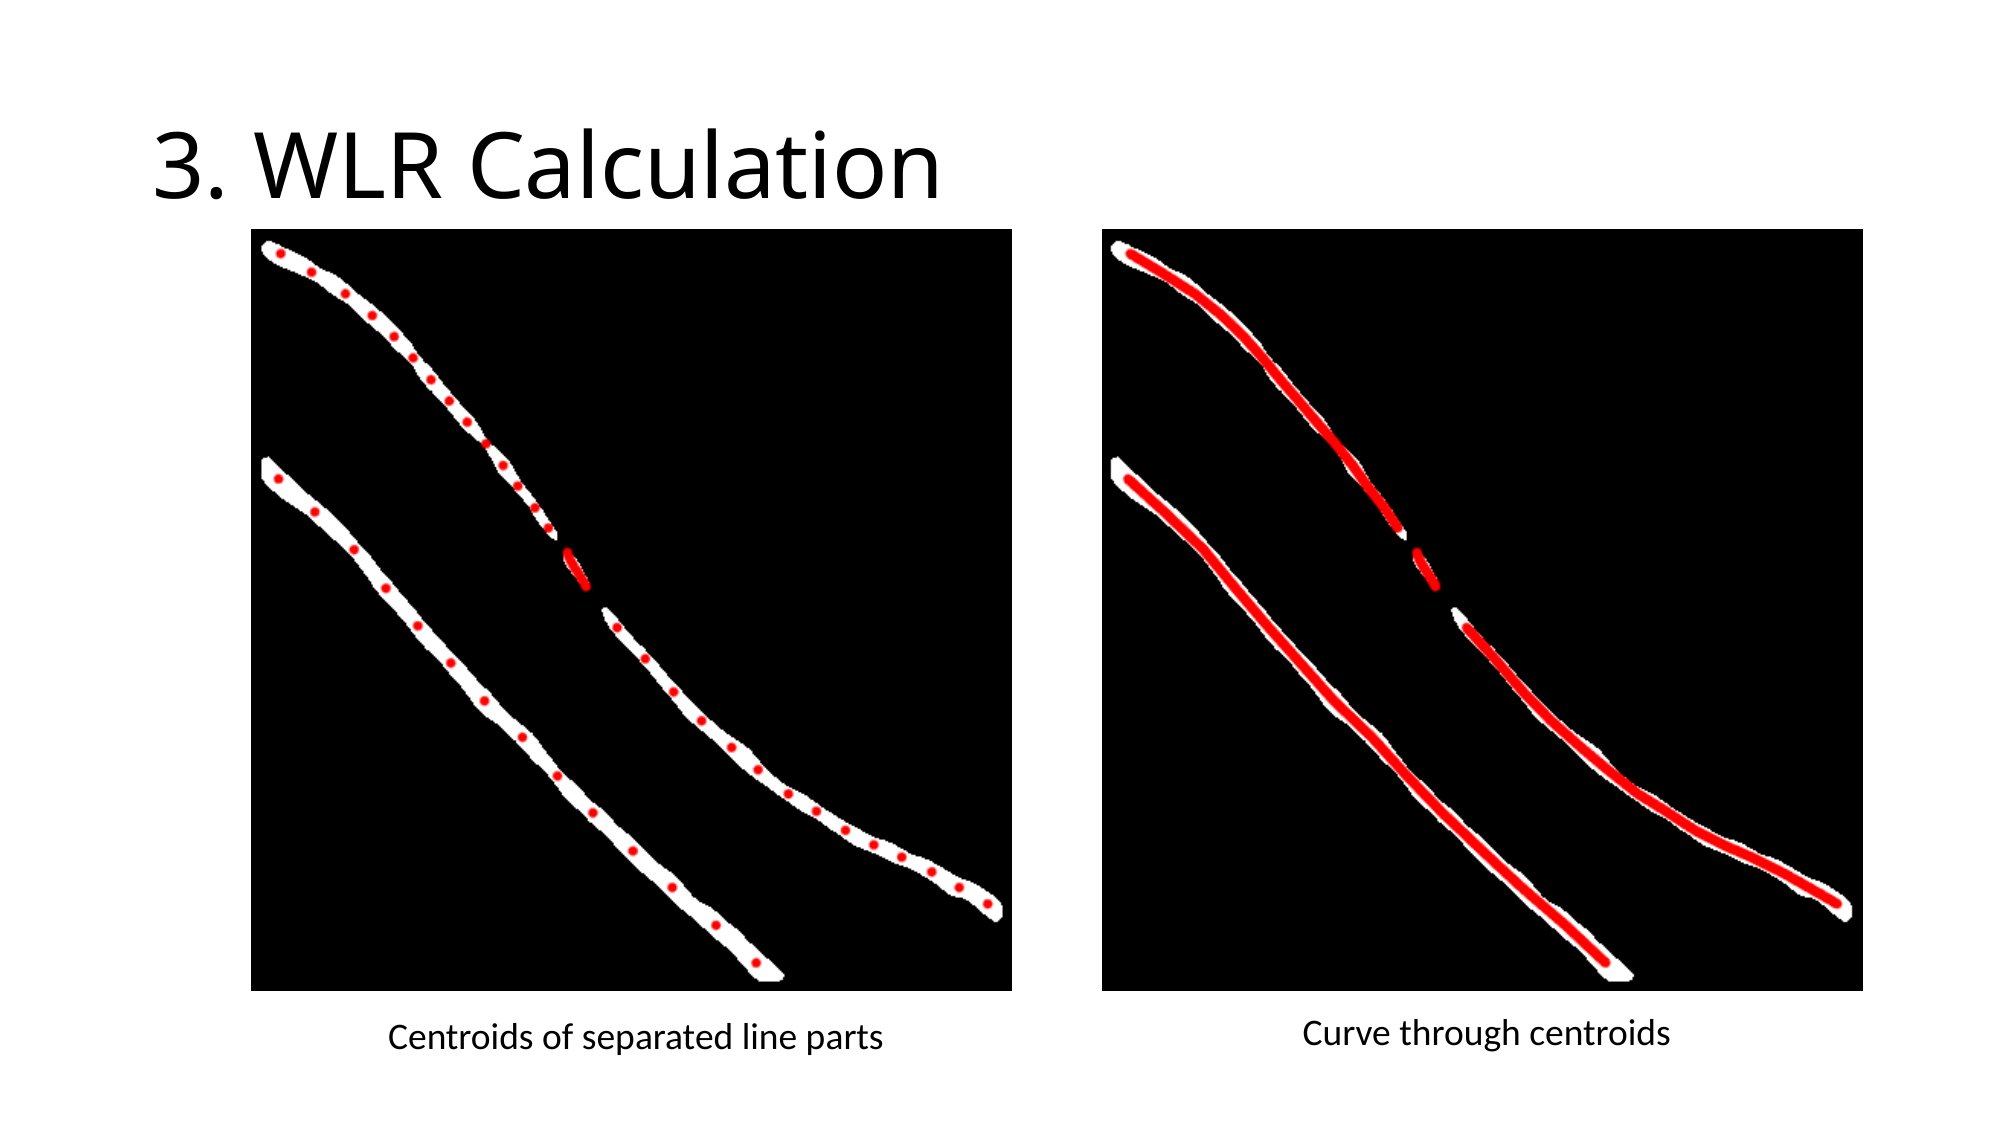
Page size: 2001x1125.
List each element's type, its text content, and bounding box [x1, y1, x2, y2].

text_box Curve through centroids [1102, 1000, 1863, 1061]
picture [251, 229, 1013, 991]
text_box Centroids of separated line parts [251, 1004, 1012, 1065]
picture [1102, 229, 1863, 991]
title 3. WLR Calculation [137, 59, 1863, 278]
